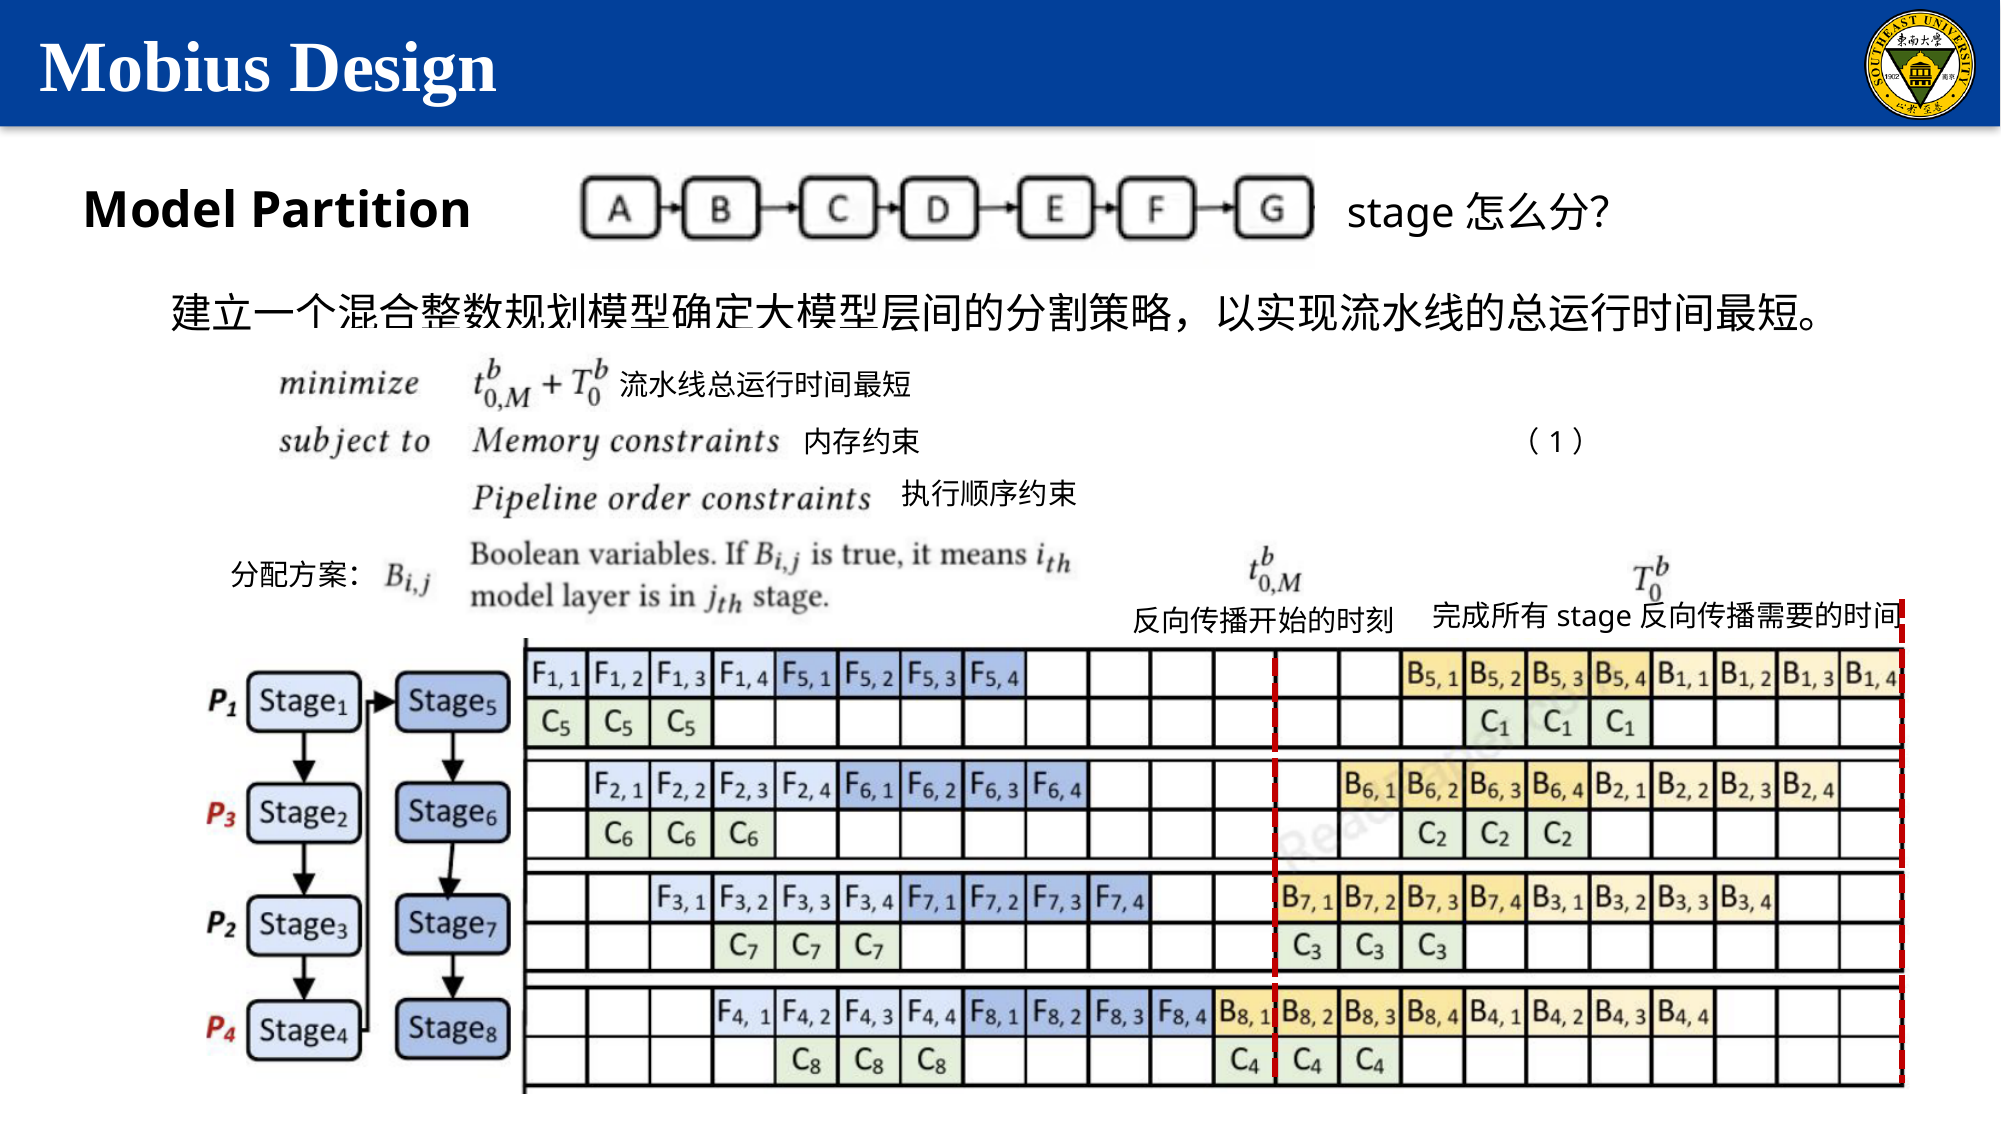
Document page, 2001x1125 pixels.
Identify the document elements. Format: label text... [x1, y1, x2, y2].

title Mobius Design [24, 22, 846, 115]
picture [259, 328, 1089, 628]
text_box stage怎么分？ [1332, 152, 1666, 246]
text_box 完成所有stage反向传播需要的时间 [1417, 572, 1921, 623]
picture [570, 139, 1315, 269]
text_box 分配方案： [215, 531, 367, 612]
picture [1627, 545, 1675, 610]
text_box 反向传播开始的时刻 [1117, 577, 1433, 637]
picture [1864, 9, 1976, 120]
picture [206, 637, 1921, 1094]
text_box 流水线总运行时间最短 [888, 341, 938, 422]
text_box 内存约束 （1） [888, 398, 1850, 478]
text_box 执行顺序约束 [888, 450, 1101, 531]
text_box Model Partition [67, 139, 570, 245]
picture [1244, 534, 1304, 606]
text_box 建立一个混合整数规划模型确定大模型层间的分割策略，以实现流水线的总运行时间最短。 [155, 254, 1885, 361]
